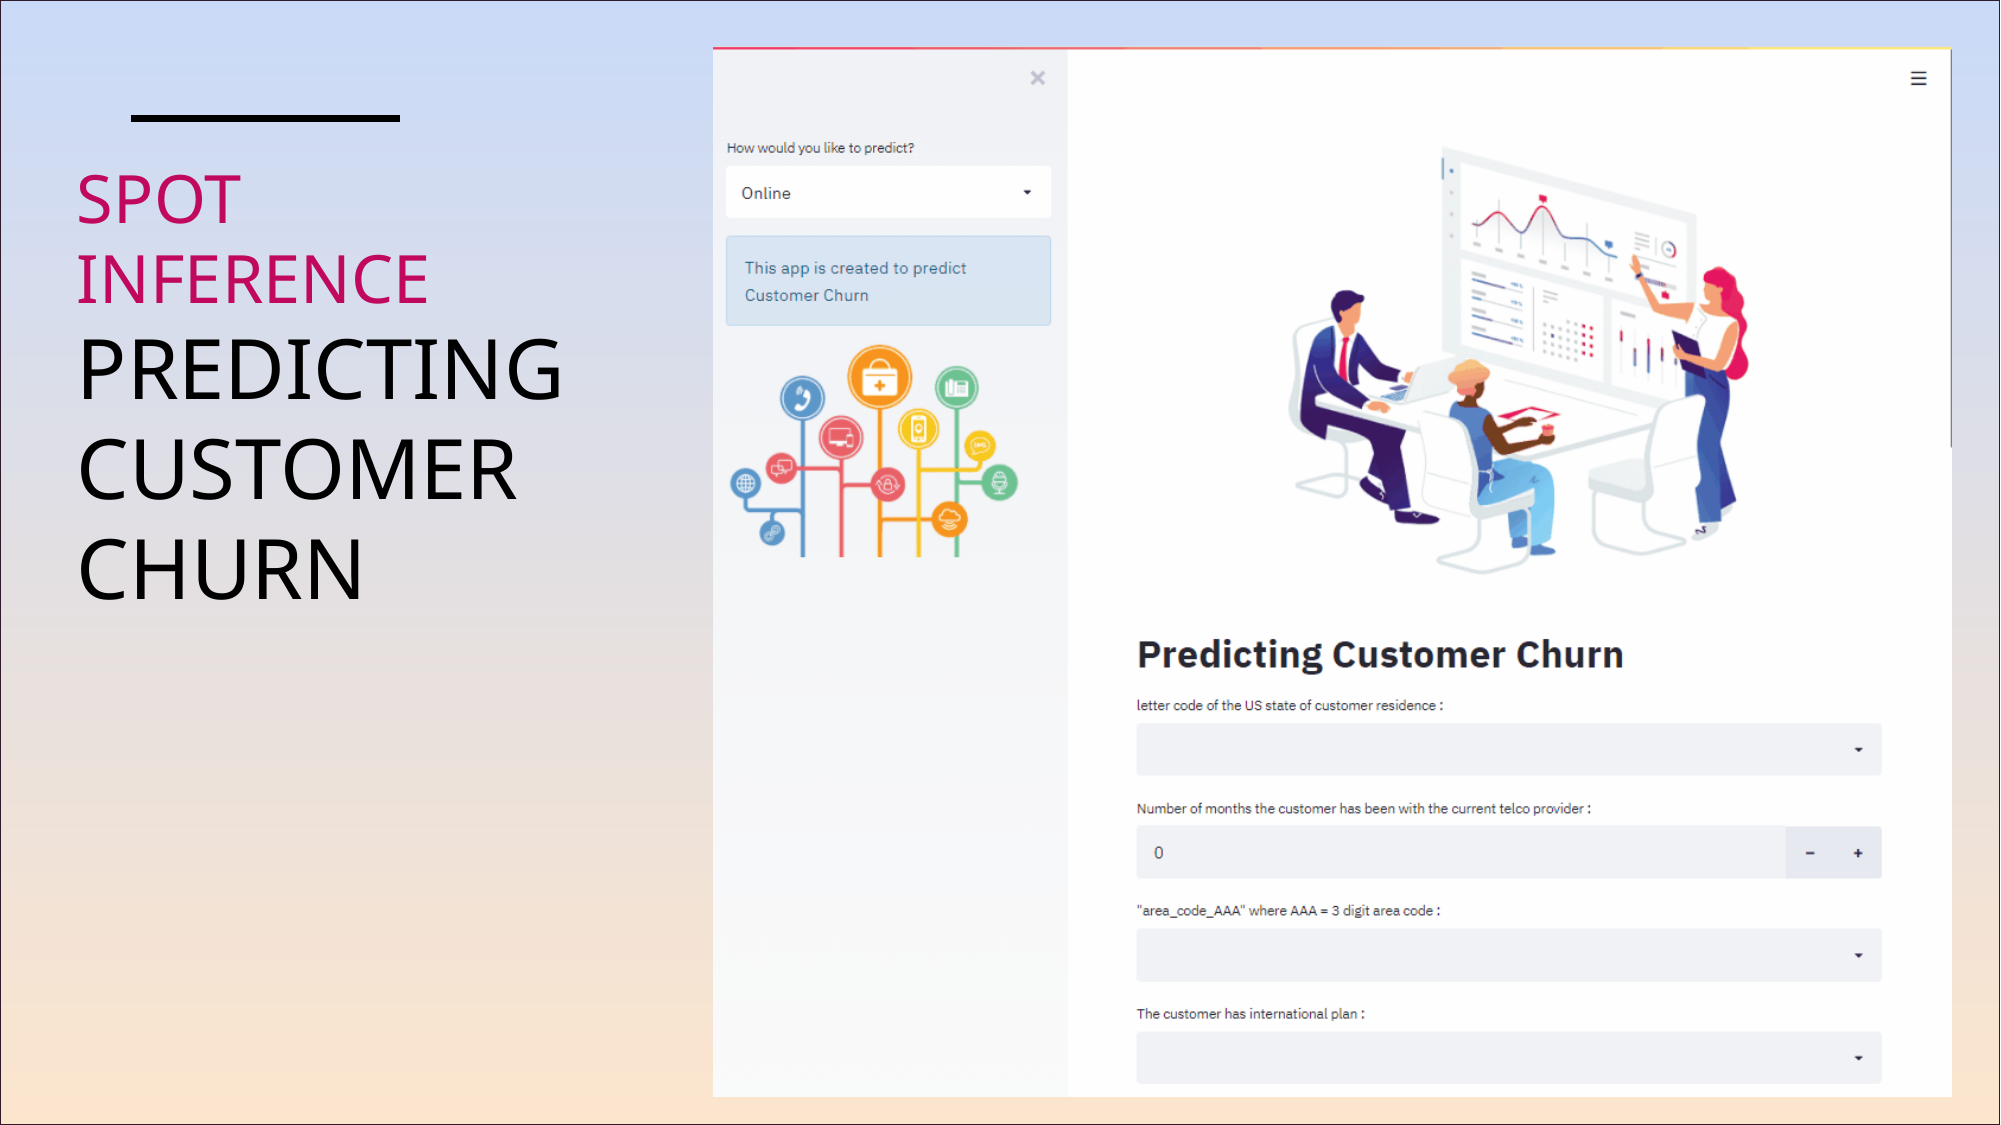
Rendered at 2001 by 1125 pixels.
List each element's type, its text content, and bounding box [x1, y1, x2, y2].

picture [713, 45, 1952, 1097]
text_box [0, 0, 2000, 1125]
title SPOT INFERENCE PREDICTING CUSTOMER CHURN [61, 149, 625, 475]
